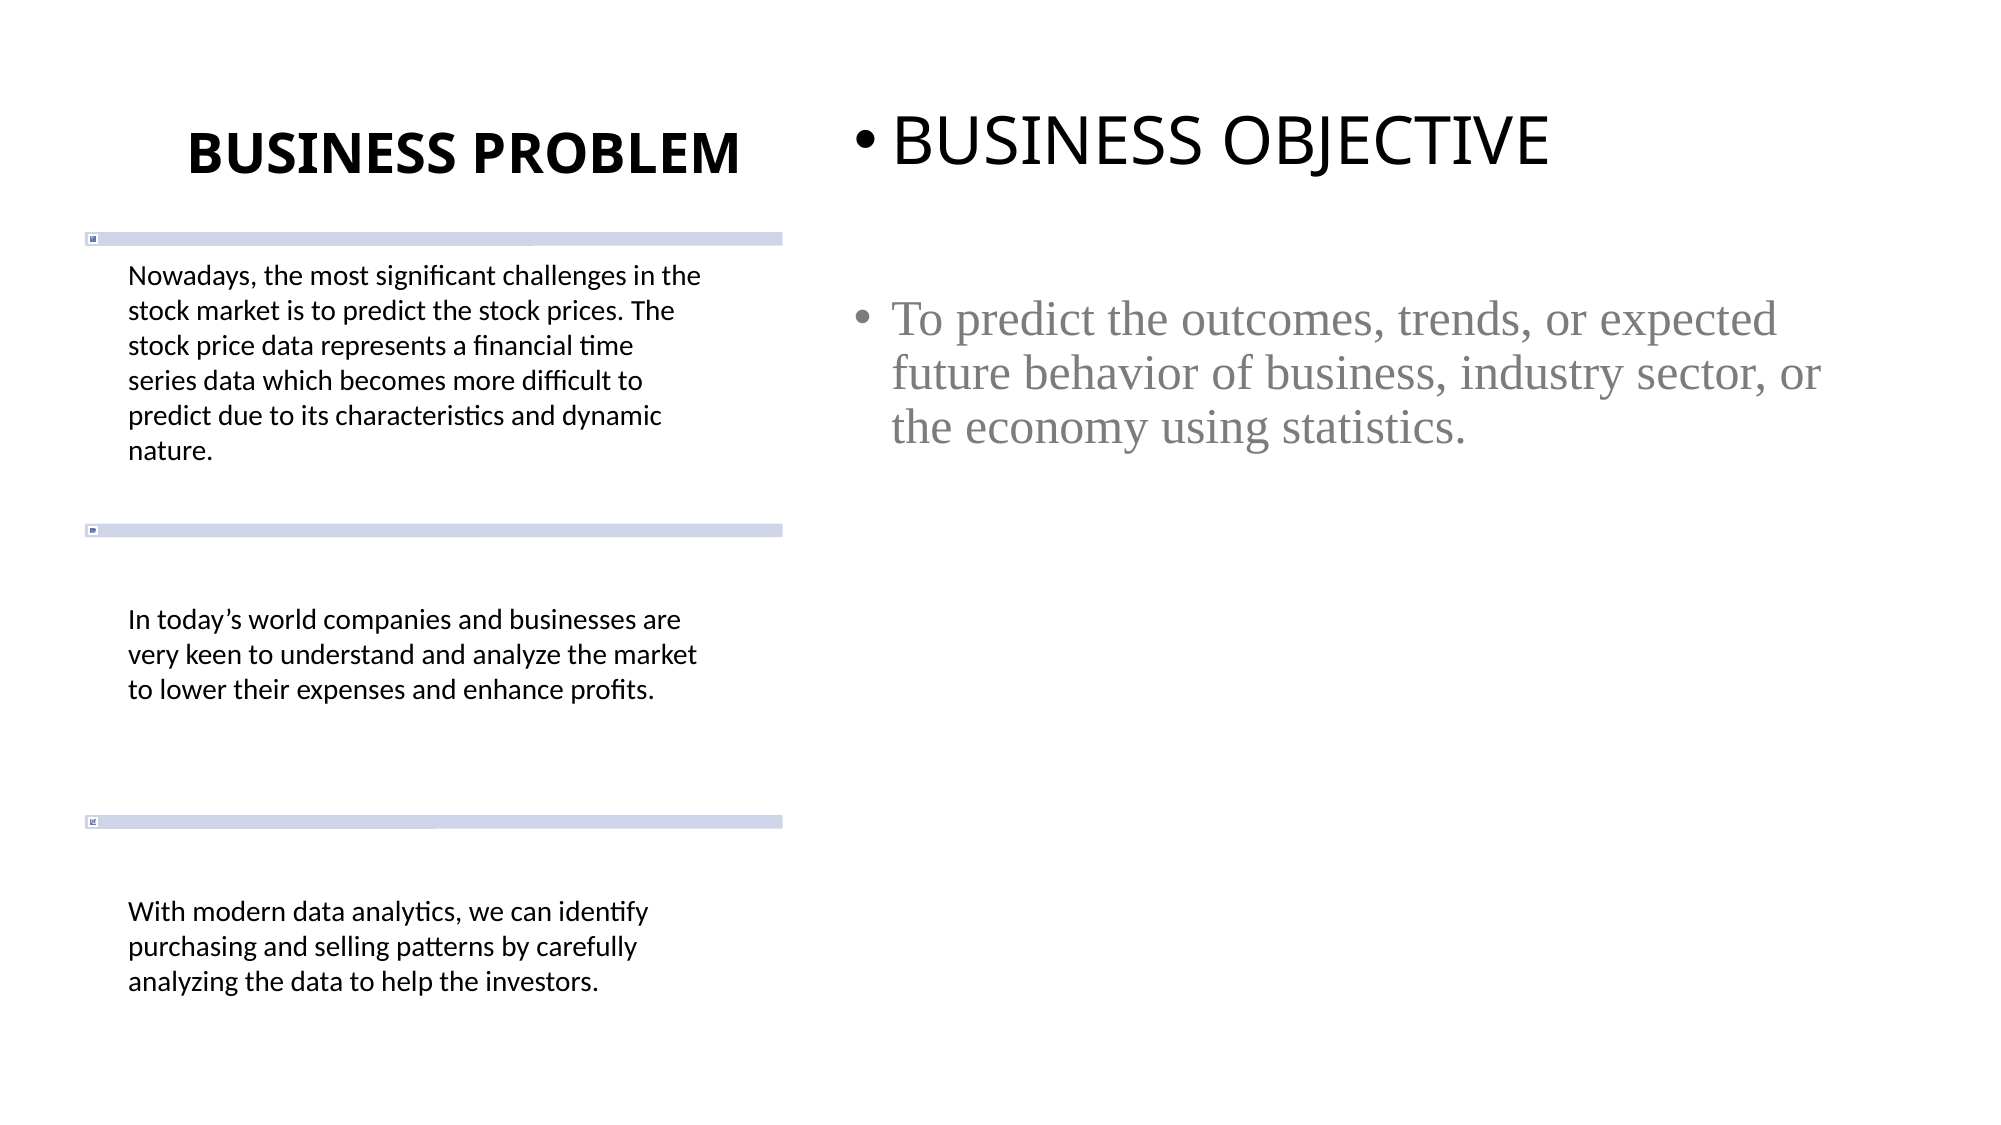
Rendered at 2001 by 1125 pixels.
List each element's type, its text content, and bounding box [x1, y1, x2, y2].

list BUSINESS OBJECTIVE To predict the outcomes, trends, or expected future behavior of business, industry sector, or the economy using statistics. [838, 99, 1852, 530]
title BUSINESS PROBLEM [84, 75, 851, 194]
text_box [84, 231, 783, 1075]
